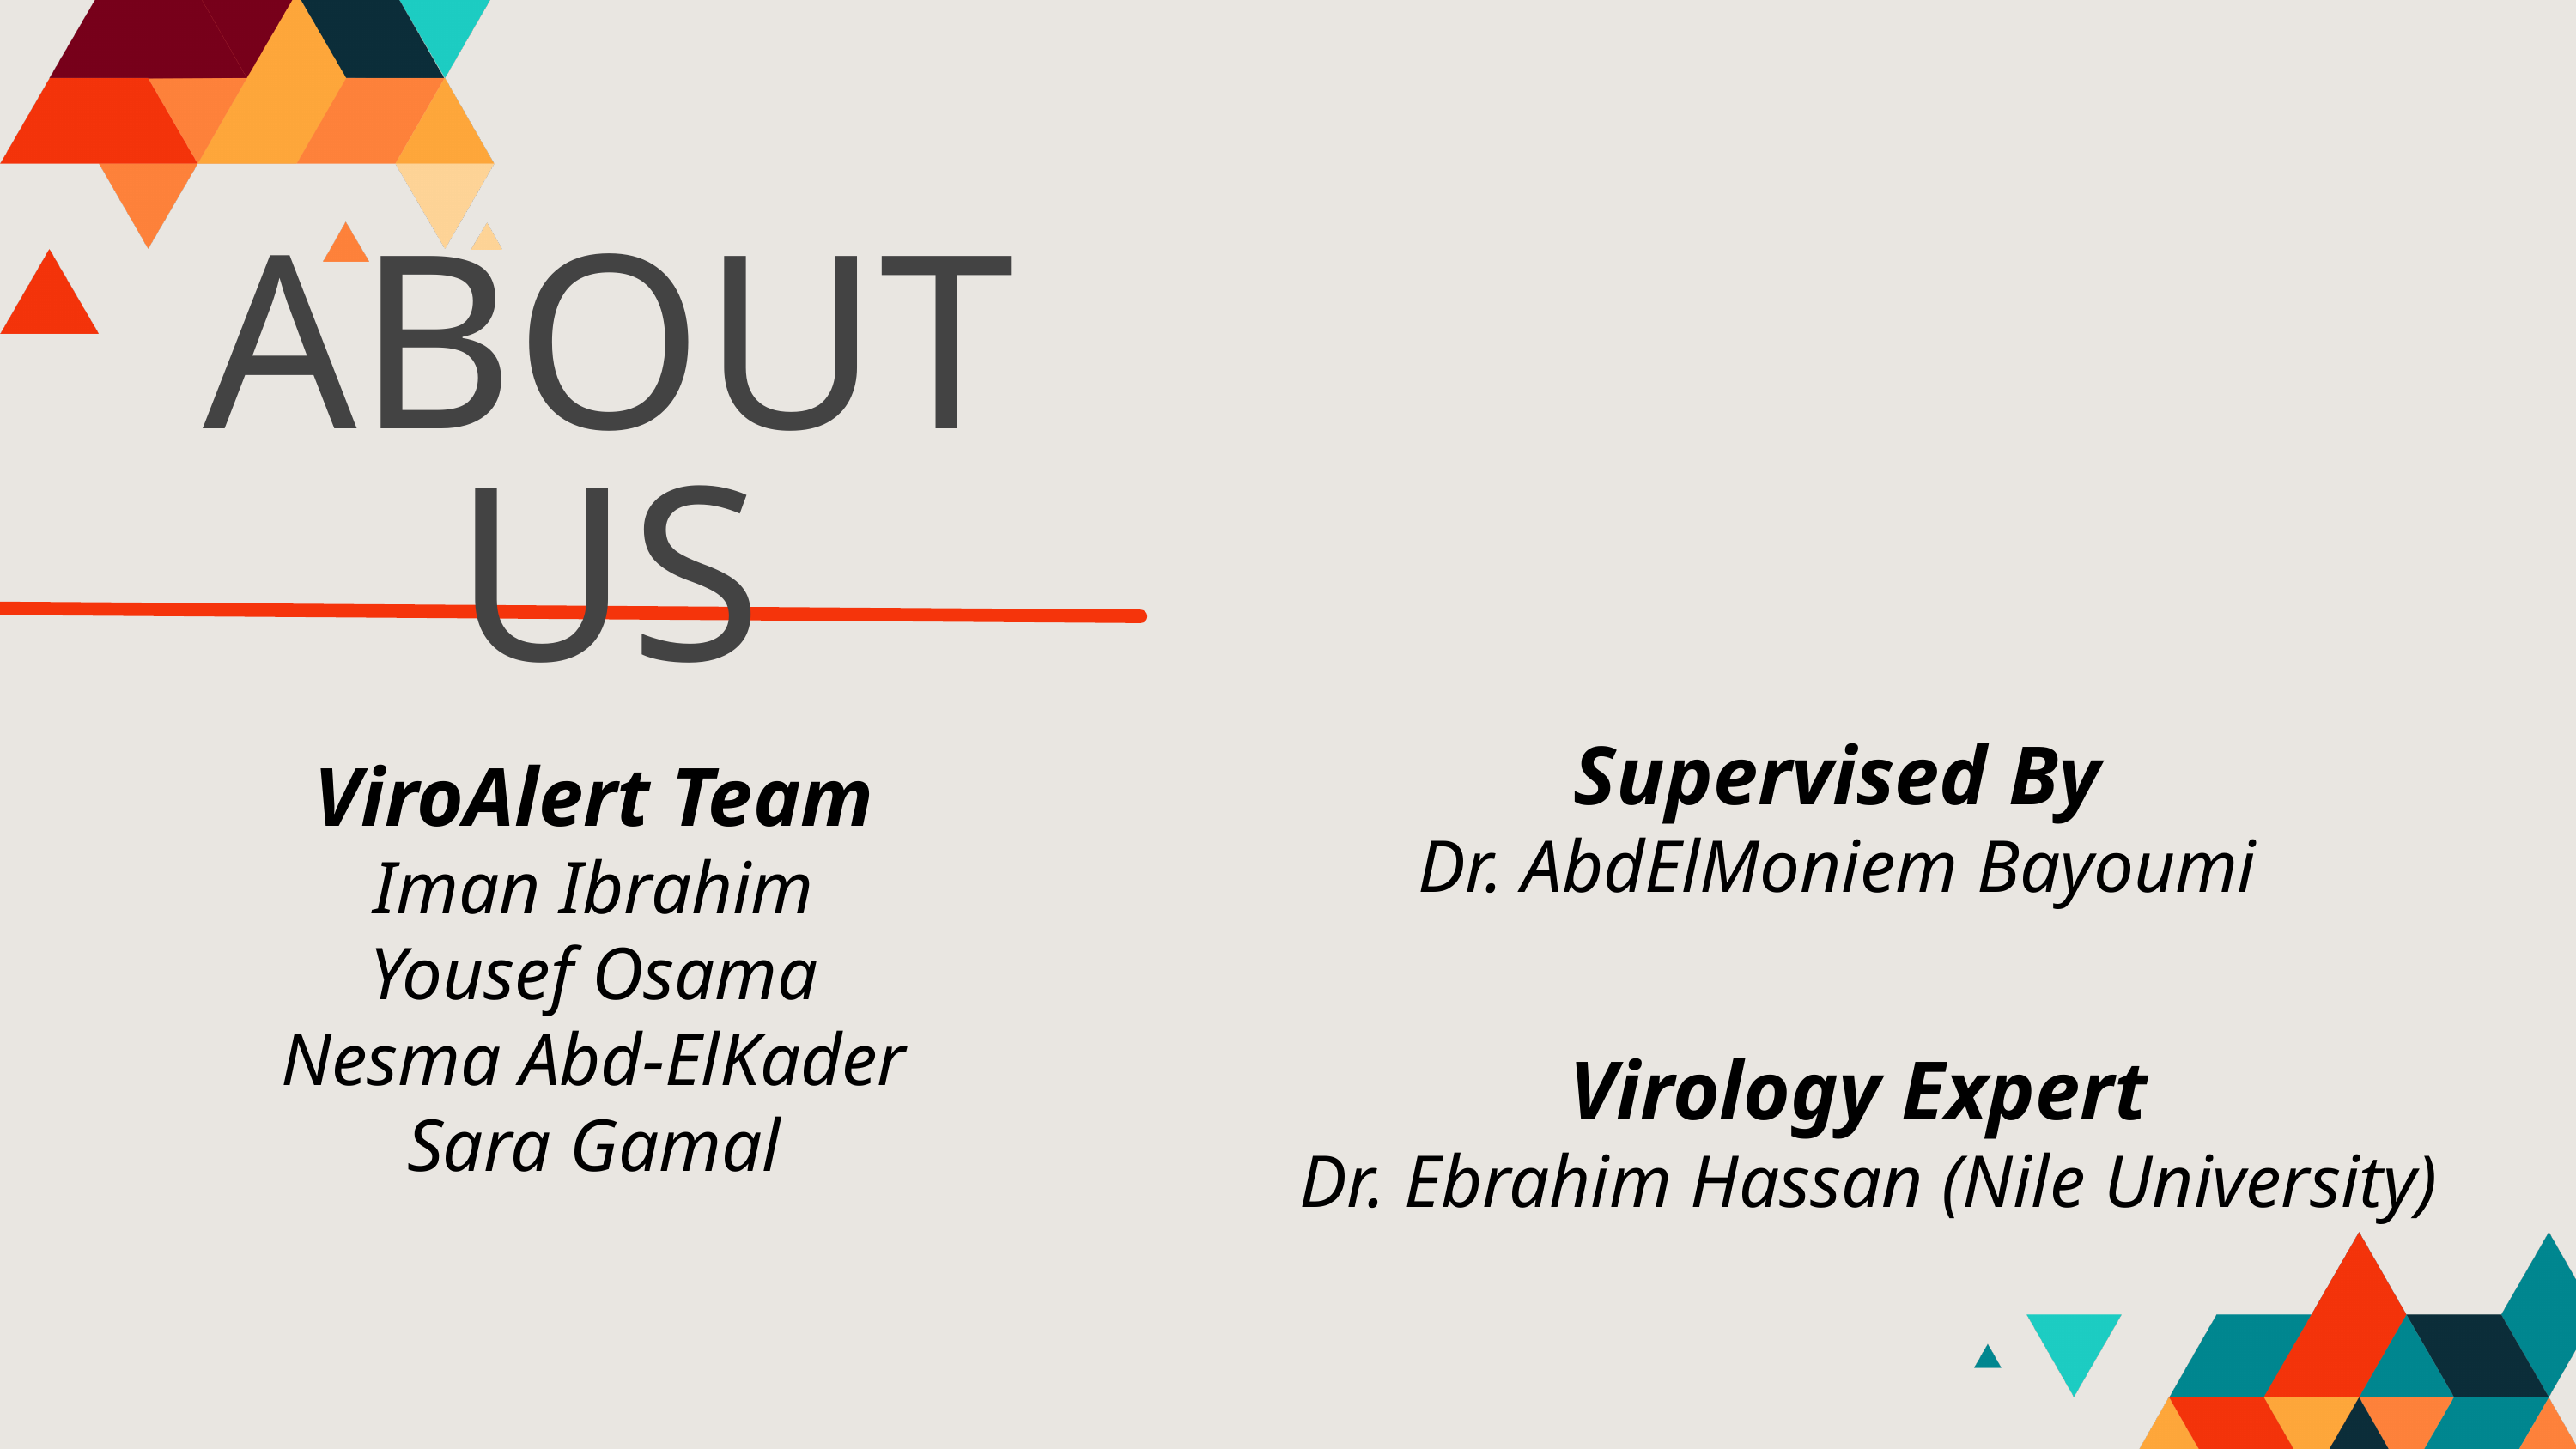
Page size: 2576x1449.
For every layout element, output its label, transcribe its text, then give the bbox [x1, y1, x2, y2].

text_box ViroAlert Team Iman Ibrahim Yousef Osama Nesma Abd-ElKader Sara Gamal [0, 745, 1188, 1325]
text_box [1973, 1232, 2576, 1449]
text_box Supervised By Dr. AbdElMoniem Bayoumi [1243, 724, 2432, 993]
text_box Virology Expert Dr. Ebrahim Hassan (Nile University) [1188, 953, 2551, 1308]
text_box [0, 0, 502, 334]
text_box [76, 229, 1141, 693]
